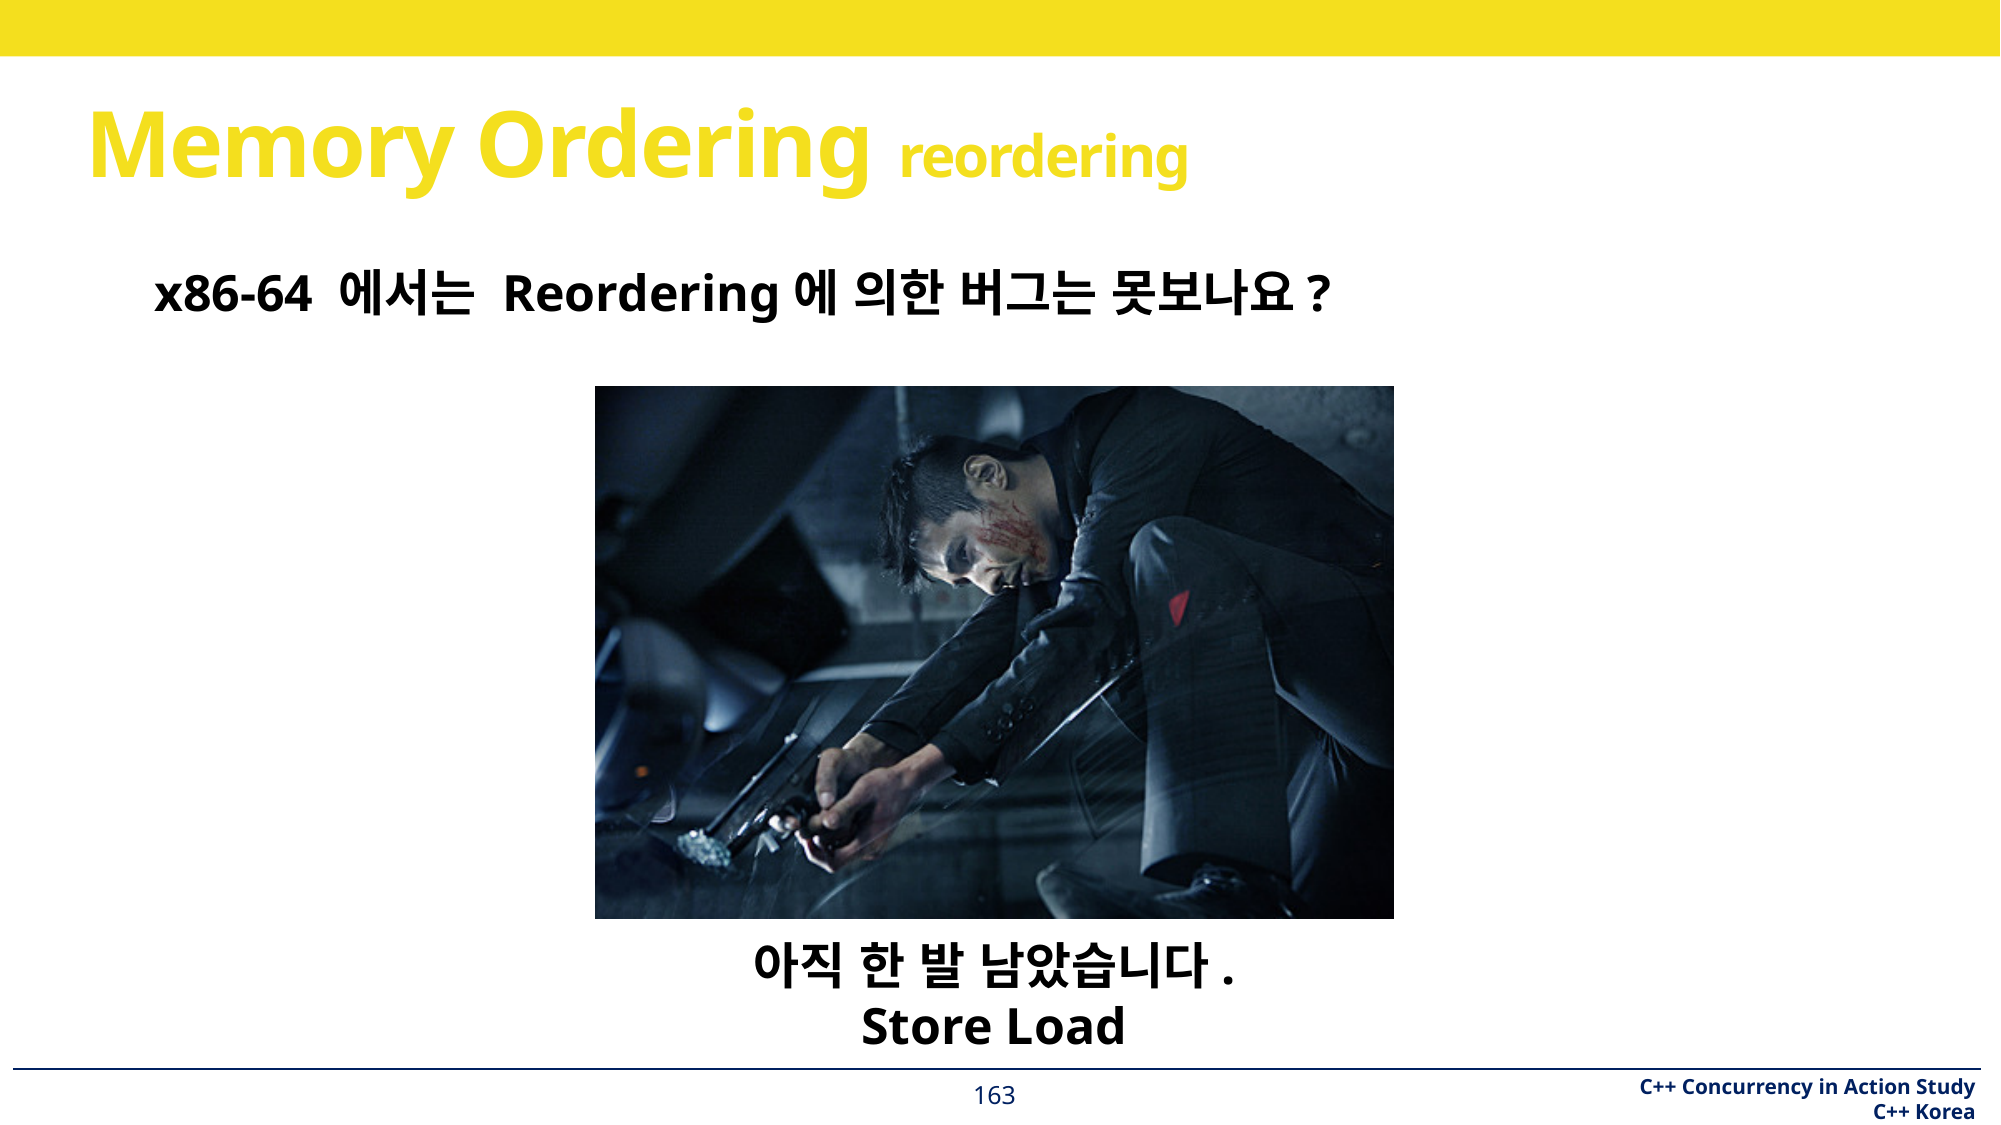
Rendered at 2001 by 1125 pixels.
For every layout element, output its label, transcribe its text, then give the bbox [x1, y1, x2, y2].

slide_number 163 [911, 1071, 1078, 1118]
picture [595, 386, 1394, 919]
text_box x86-64 에서는 Reordering에 의한 버그는 못보나요? [154, 261, 1332, 322]
text_box 아직 한 발 남았습니다. Store Load [753, 934, 1236, 1055]
title Memory Ordering reordering [85, 98, 1915, 198]
